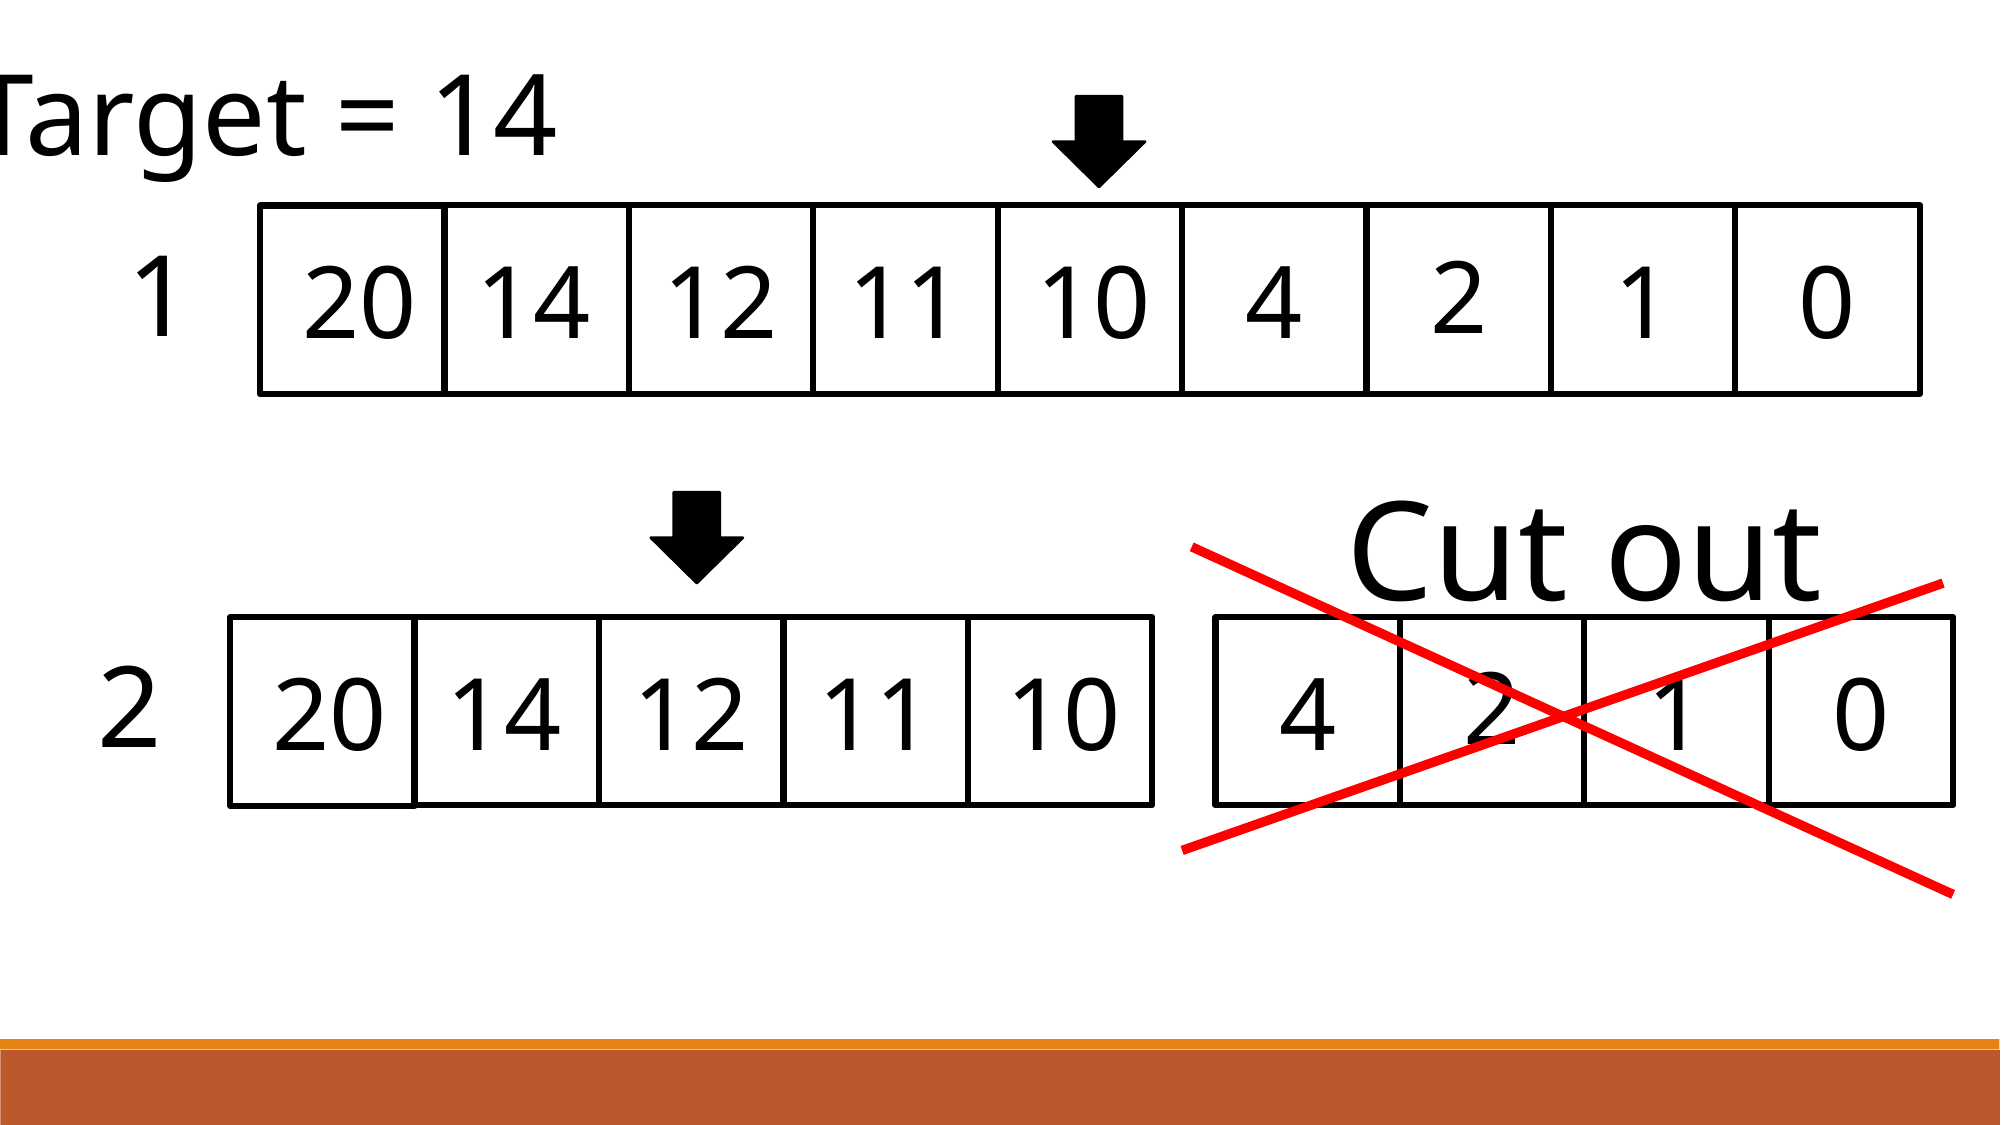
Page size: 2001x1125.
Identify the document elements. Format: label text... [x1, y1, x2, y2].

text_box 11 [803, 643, 948, 778]
text_box 0 [1784, 231, 1871, 367]
text_box [996, 204, 1181, 395]
text_box 1 [1599, 231, 1687, 367]
text_box 14 [461, 231, 606, 367]
text_box Cut out [1331, 456, 1837, 543]
text_box [1550, 204, 1734, 395]
text_box [600, 616, 782, 807]
text_box 14 [432, 643, 577, 778]
text_box 10 [991, 643, 1136, 778]
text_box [1181, 582, 1188, 851]
text_box [967, 616, 1154, 807]
text_box 12 [619, 643, 764, 778]
text_box Target = 14 [0, 35, 603, 186]
text_box [782, 616, 967, 807]
text_box 1 [112, 216, 207, 366]
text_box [1191, 546, 1954, 895]
text_box 20 [287, 231, 432, 367]
text_box 2 [82, 627, 177, 778]
text_box [1734, 204, 1921, 395]
text_box 12 [649, 231, 794, 367]
text_box [446, 204, 630, 395]
text_box [1051, 94, 1147, 188]
text_box 4 [1230, 231, 1318, 367]
text_box 20 [257, 643, 402, 778]
text_box [416, 616, 600, 807]
text_box [812, 204, 996, 395]
text_box [649, 490, 745, 585]
text_box [630, 204, 812, 395]
text_box 2 [1415, 226, 1503, 361]
text_box 11 [833, 231, 978, 367]
text_box [259, 204, 446, 395]
text_box 10 [1021, 231, 1166, 367]
text_box [1365, 204, 1550, 395]
text_box [1181, 204, 1365, 395]
text_box [229, 616, 416, 807]
